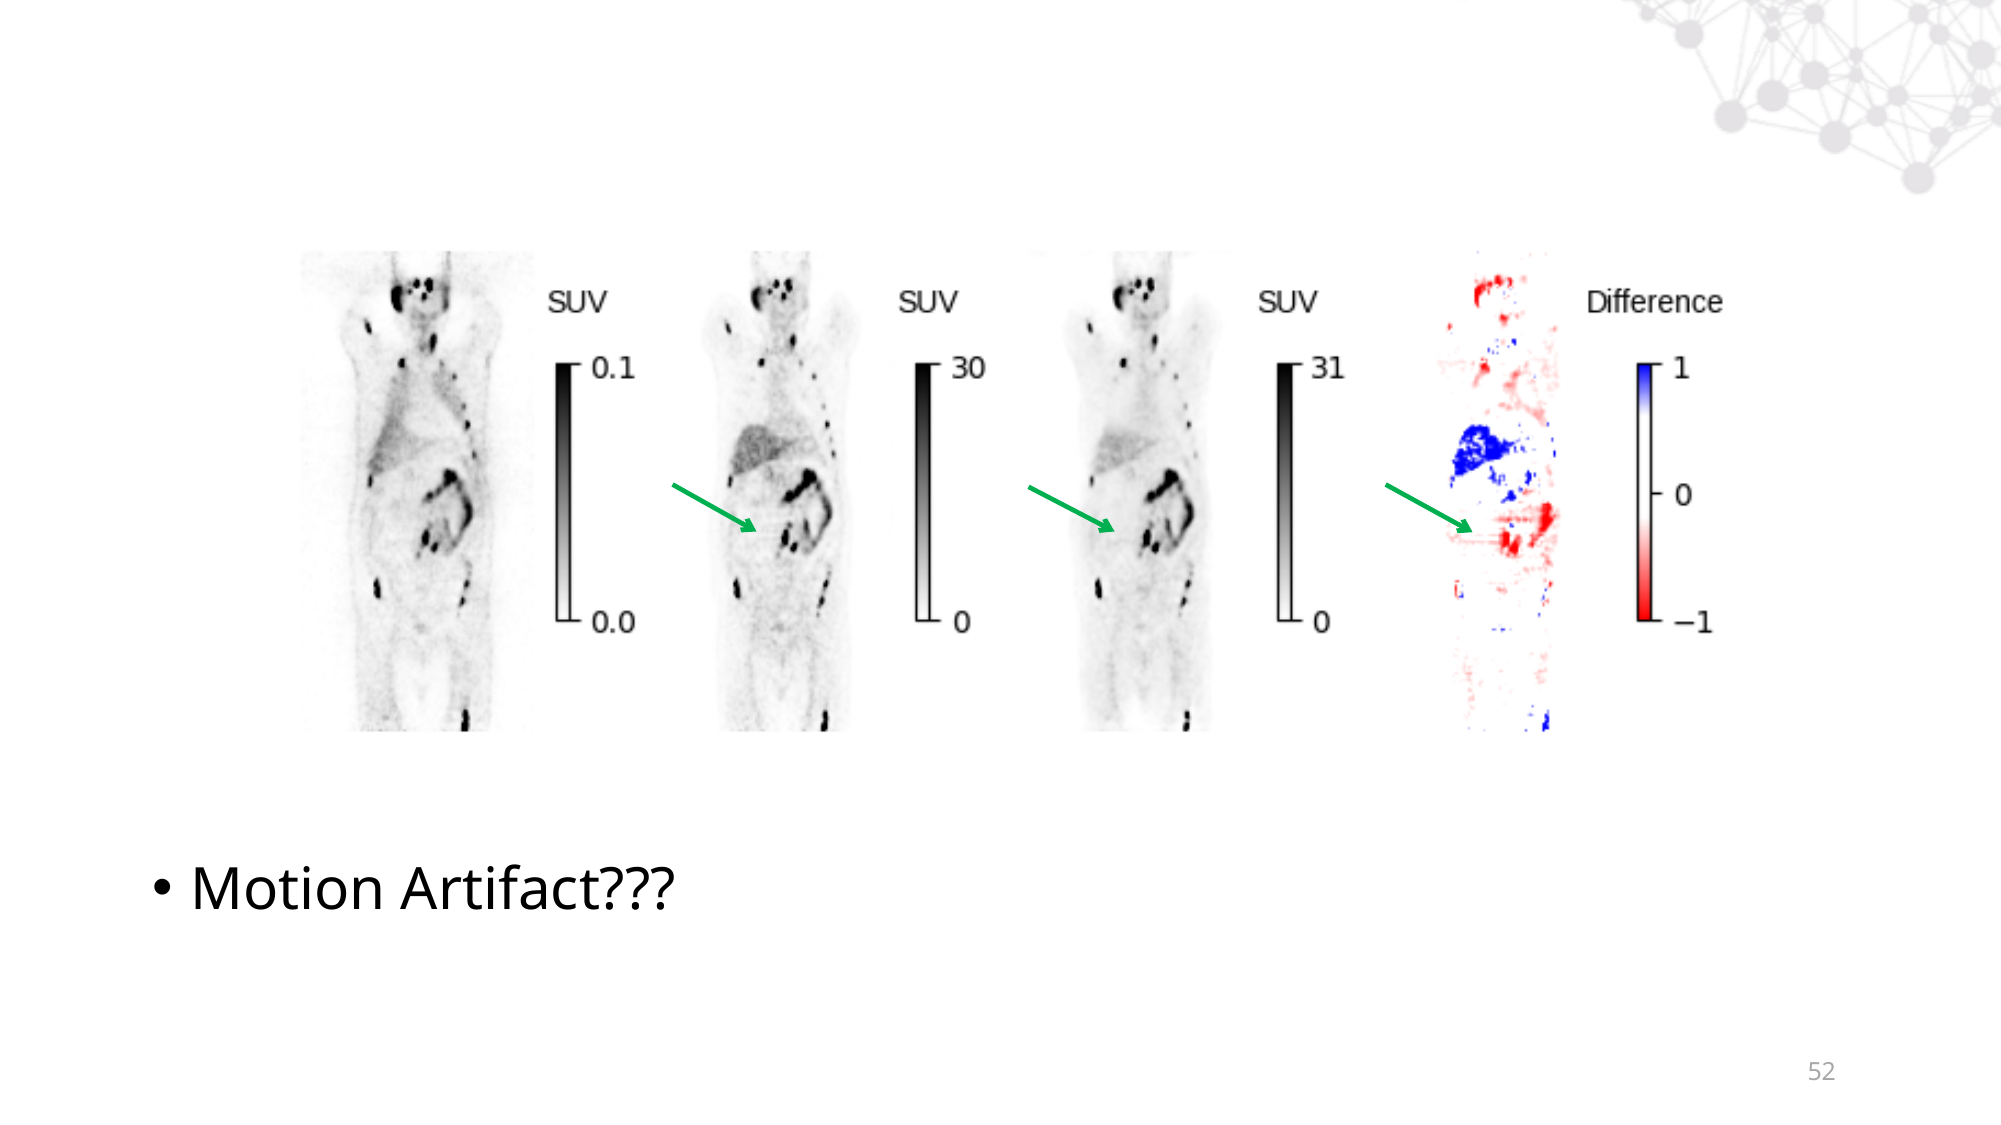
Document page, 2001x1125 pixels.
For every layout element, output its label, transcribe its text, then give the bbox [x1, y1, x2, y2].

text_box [1385, 484, 1473, 533]
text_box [672, 484, 757, 532]
list Motion Artifact??? [138, 836, 1878, 933]
slide_number 52 [1401, 1042, 1851, 1103]
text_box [1028, 486, 1115, 532]
picture [269, 232, 1747, 754]
